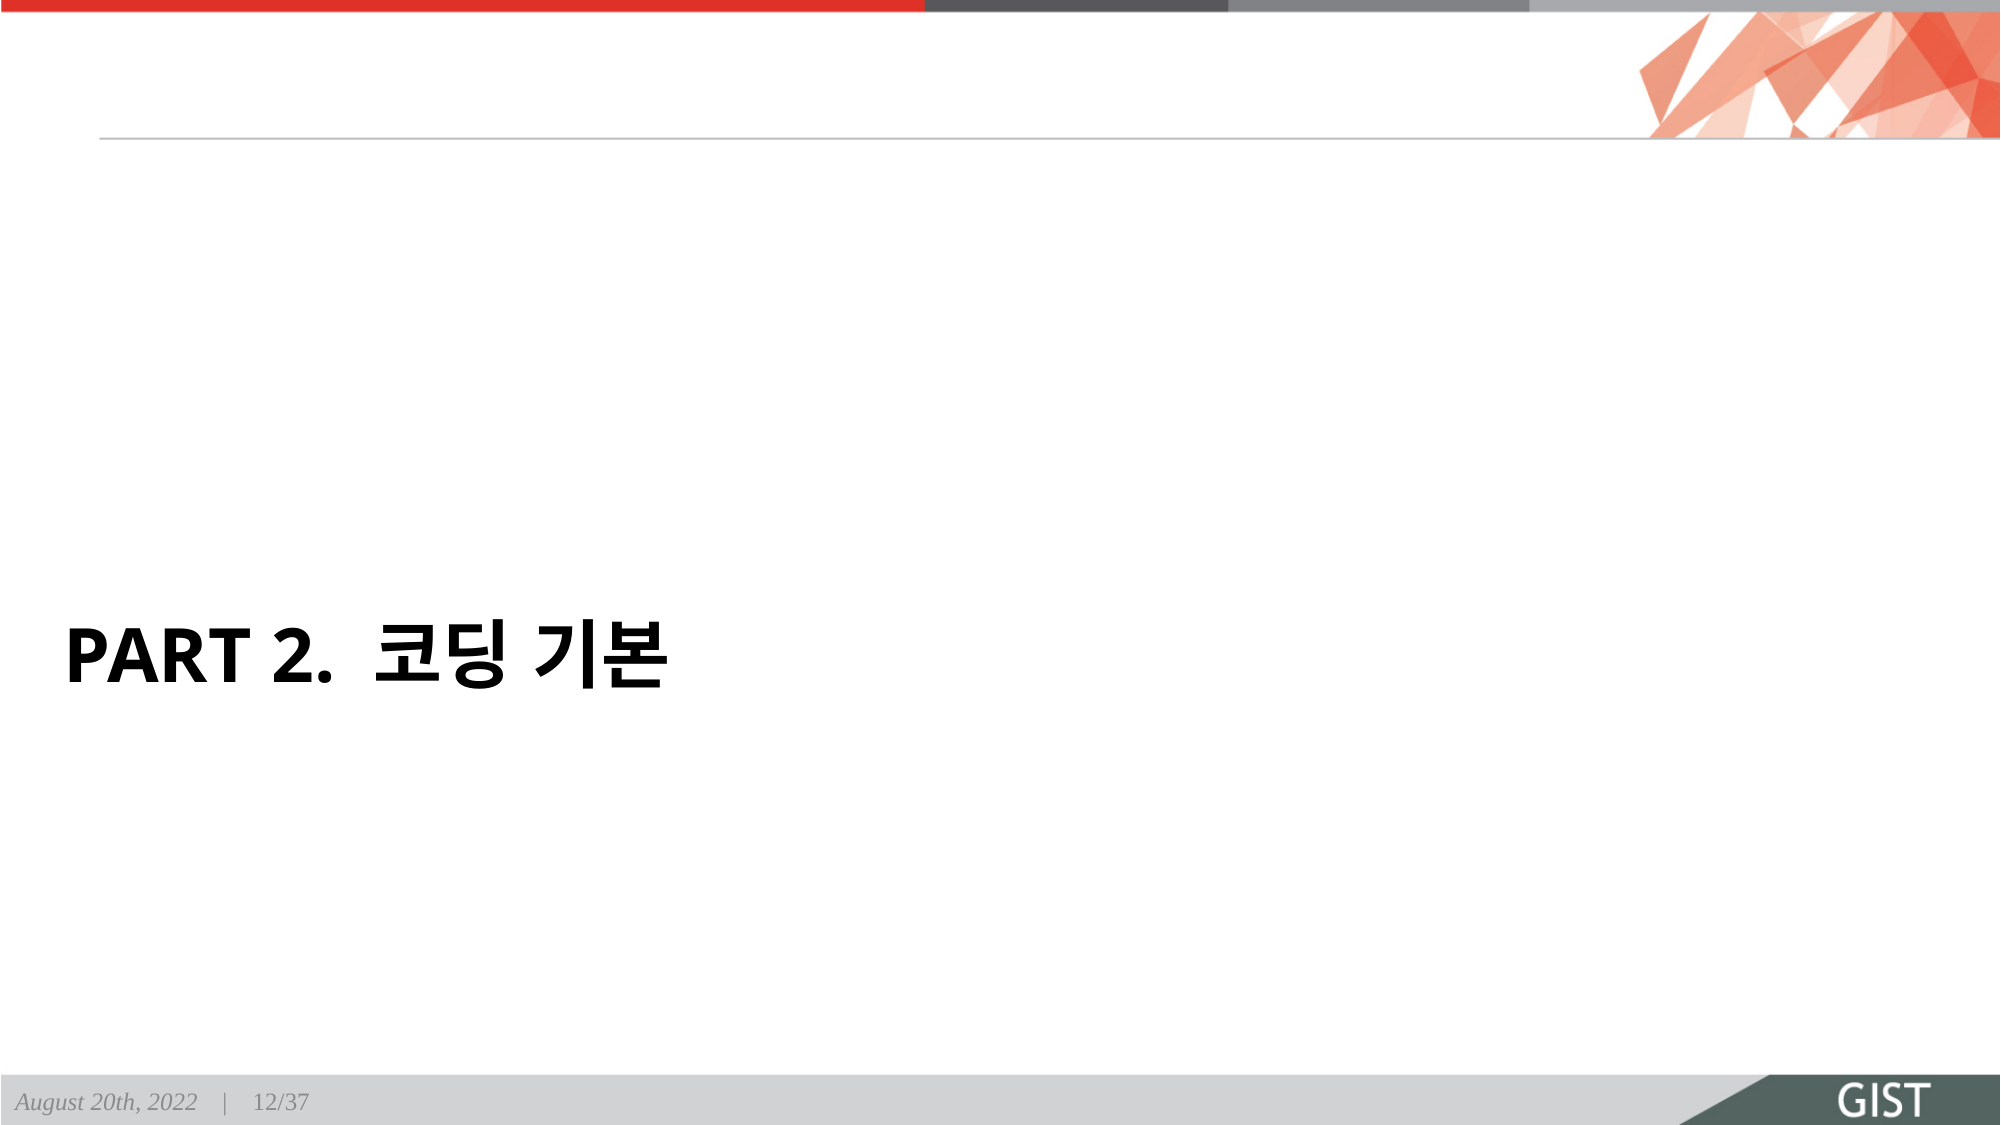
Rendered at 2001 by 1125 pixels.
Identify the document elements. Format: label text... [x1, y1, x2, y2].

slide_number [0, 1075, 450, 1125]
title PART 2. 코딩 기본 [29, 599, 1971, 717]
picture [0, 0, 2000, 1125]
